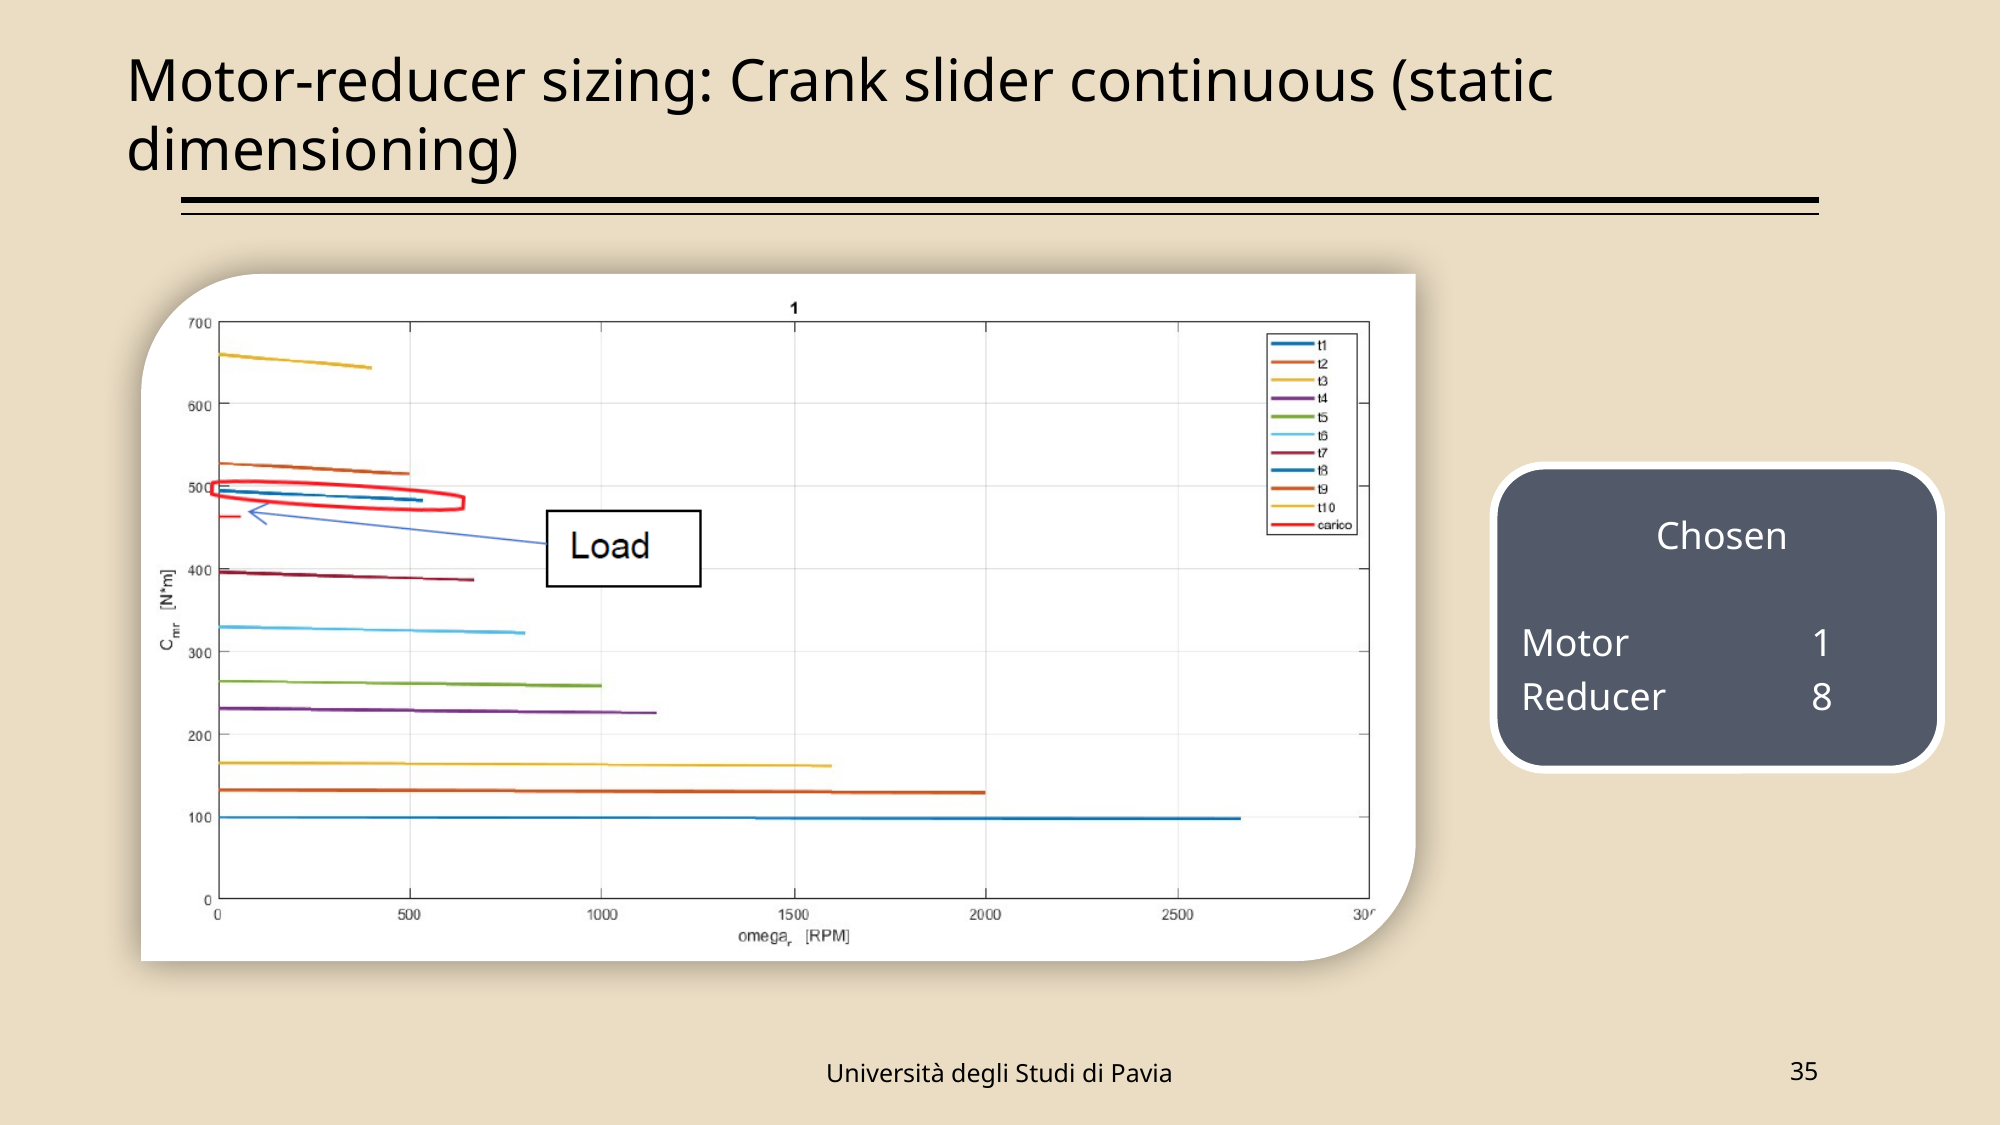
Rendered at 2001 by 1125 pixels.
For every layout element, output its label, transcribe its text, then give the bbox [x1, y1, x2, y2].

picture [148, 281, 1409, 954]
slide_number 35 [1518, 1042, 1819, 1103]
footer Università degli Studi di Pavia [481, 1042, 1518, 1103]
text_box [1493, 465, 1941, 770]
title Motor-reducer sizing: Crank slider continuous (static dimensioning) [126, 10, 1874, 190]
